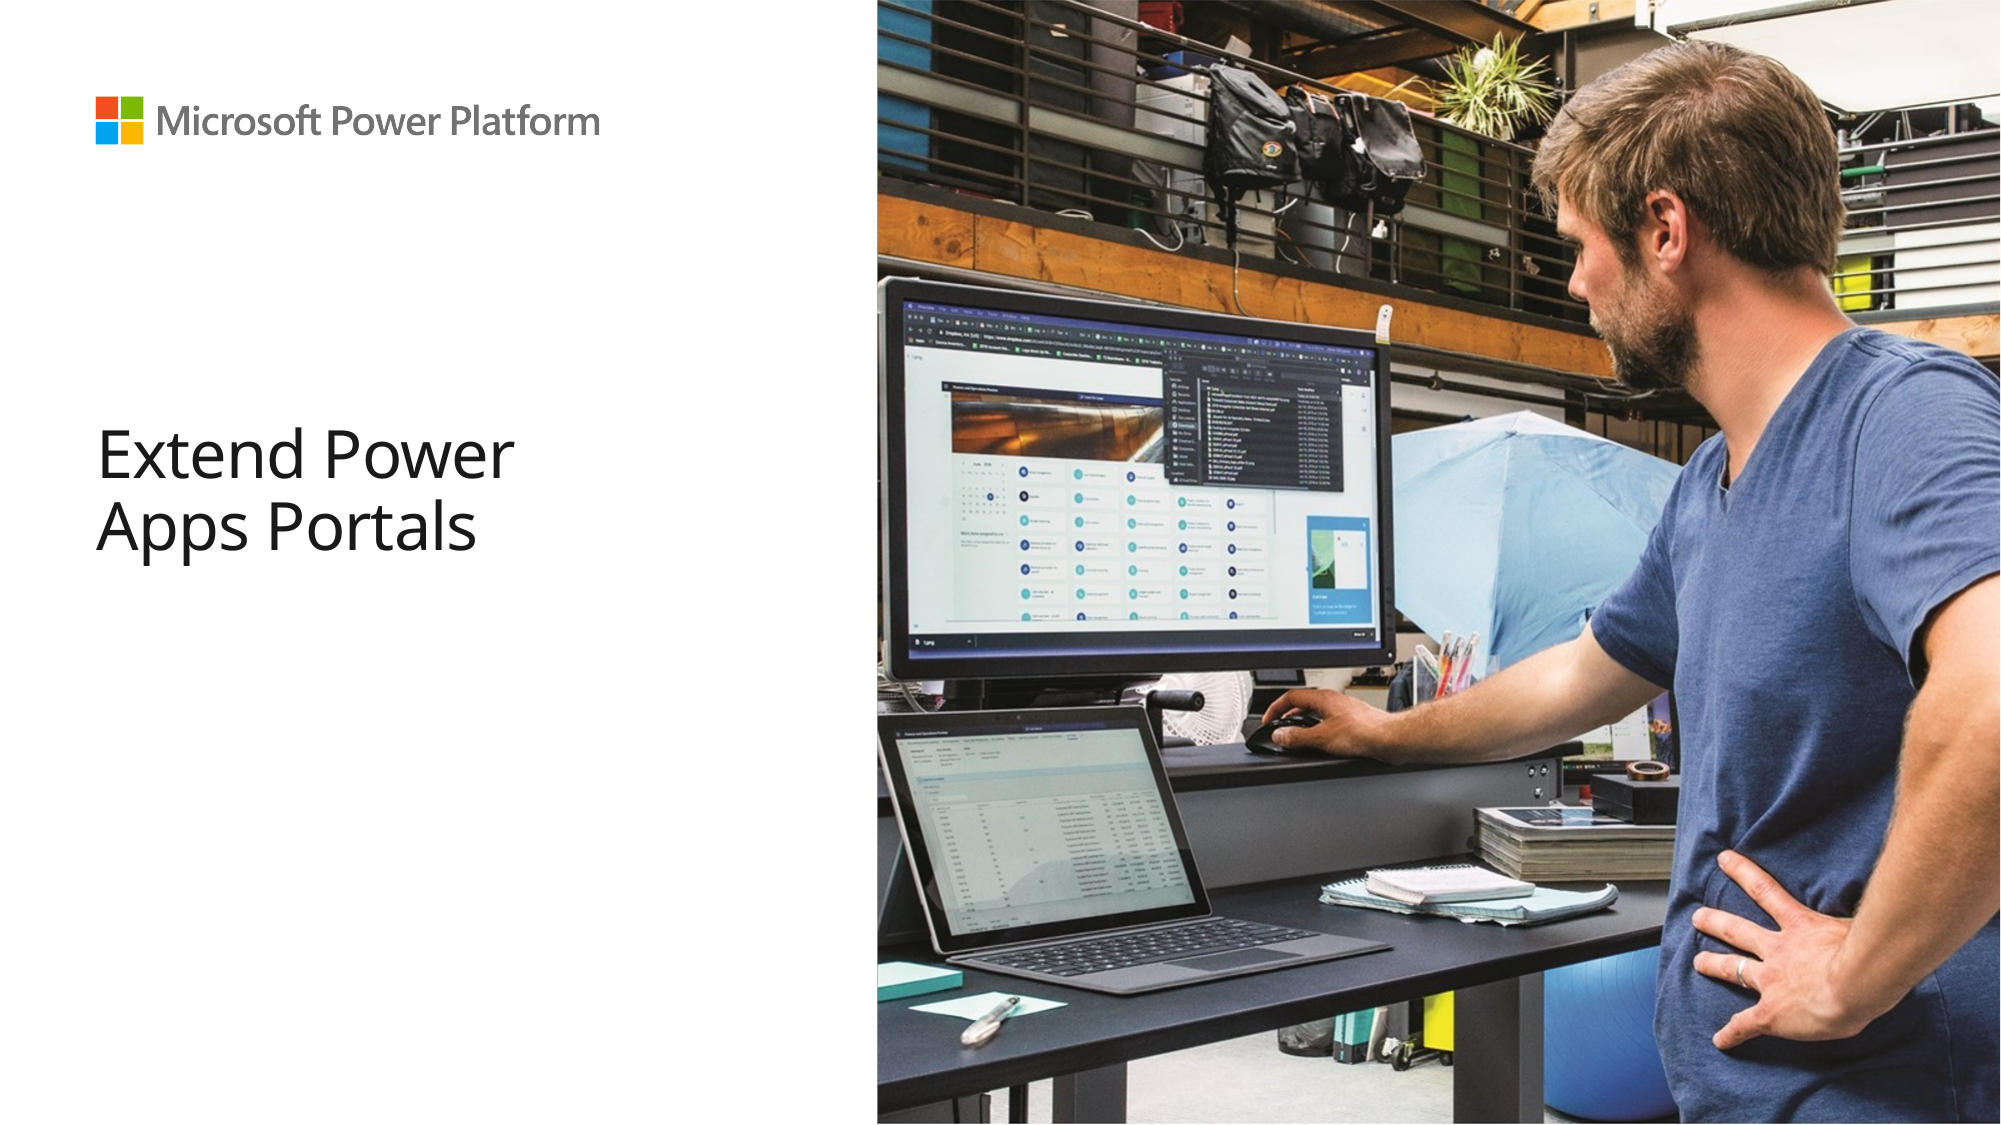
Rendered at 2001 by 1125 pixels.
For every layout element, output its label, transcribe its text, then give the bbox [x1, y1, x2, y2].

title Extend Power Apps Portals [96, 403, 657, 580]
picture [0, 0, 2001, 1125]
